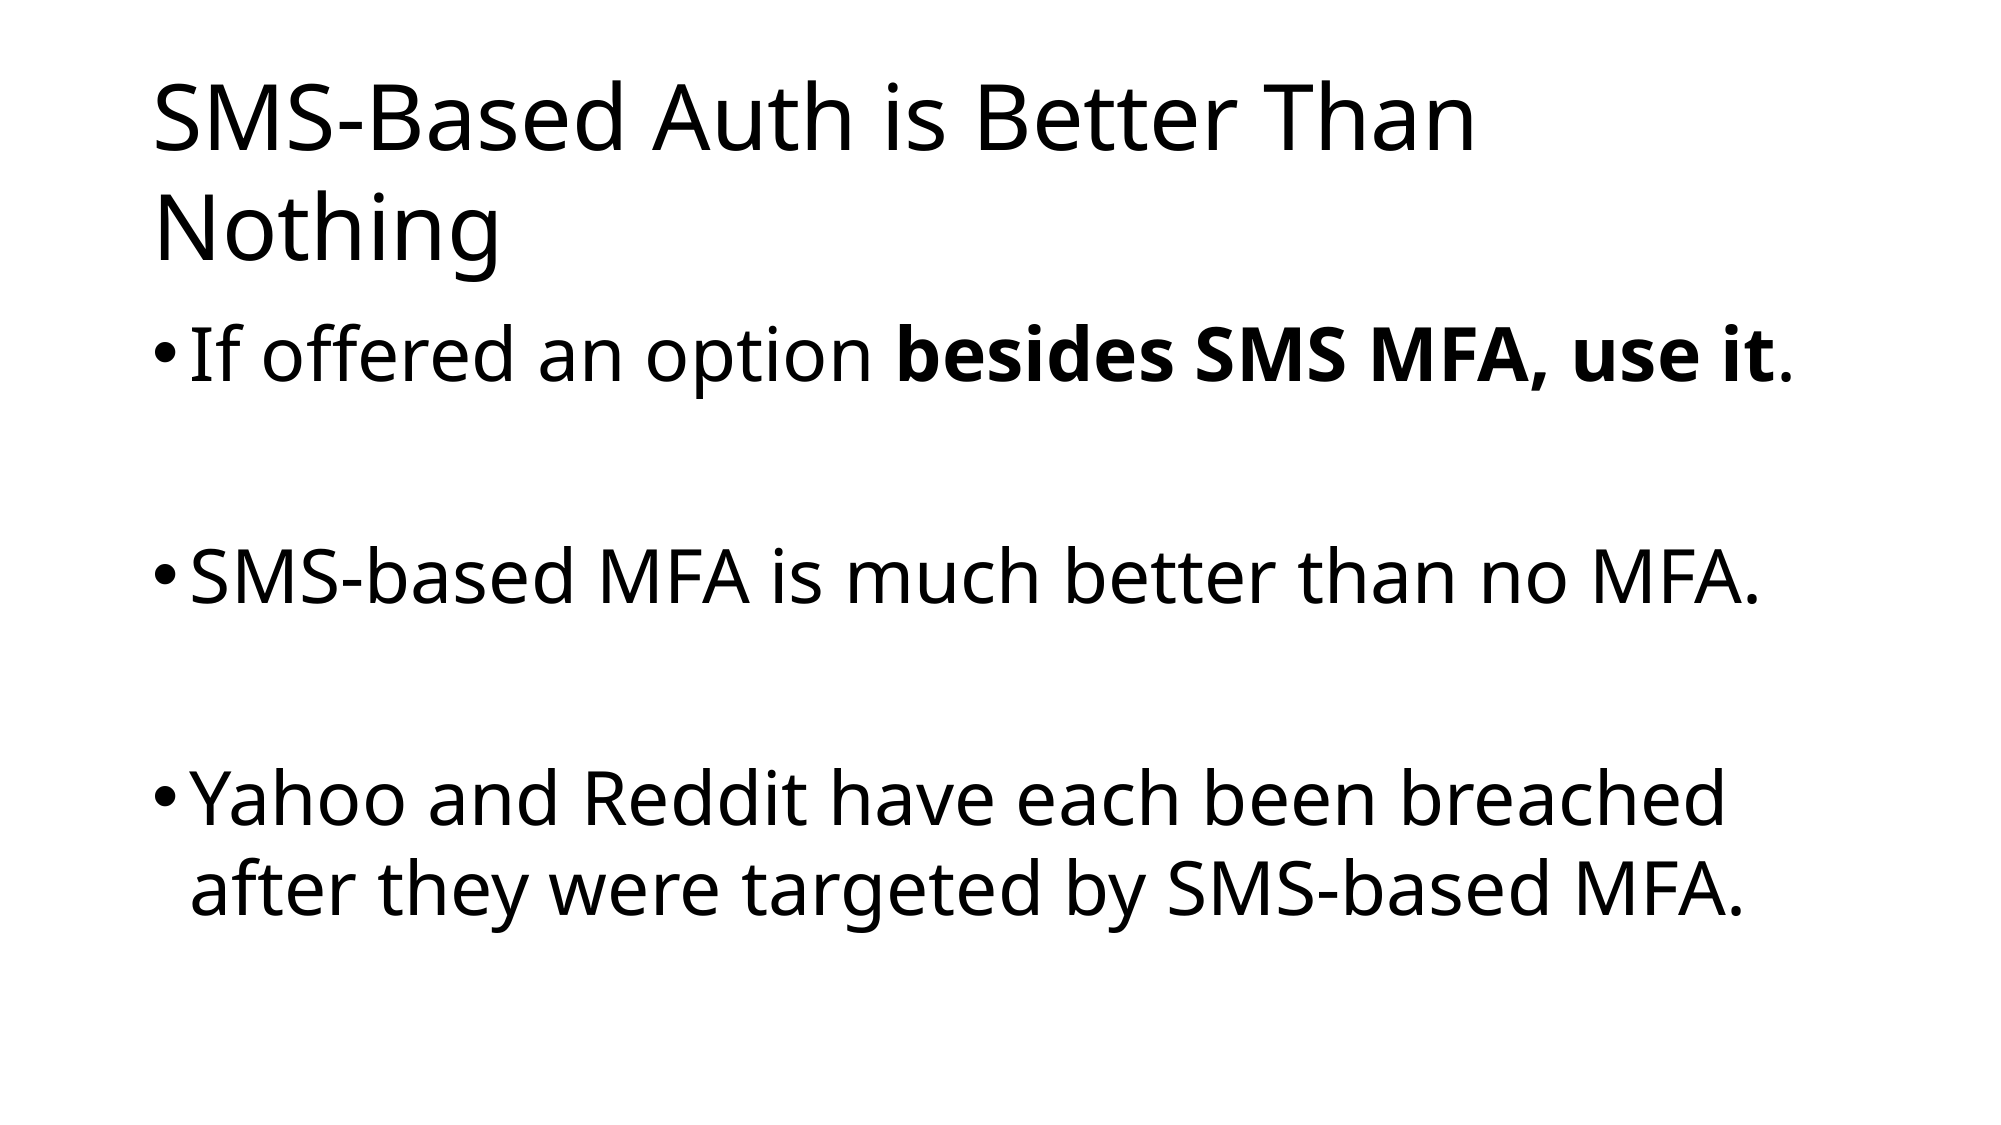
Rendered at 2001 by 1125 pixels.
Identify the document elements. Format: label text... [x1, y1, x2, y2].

list If offered an option besides SMS MFA, use it. SMS-based MFA is much better than no MFA. Yahoo and Reddit have each been breached after they were targeted by SMS-based MFA. [137, 299, 1863, 1014]
title SMS-Based Auth is Better Than Nothing [137, 59, 1863, 278]
